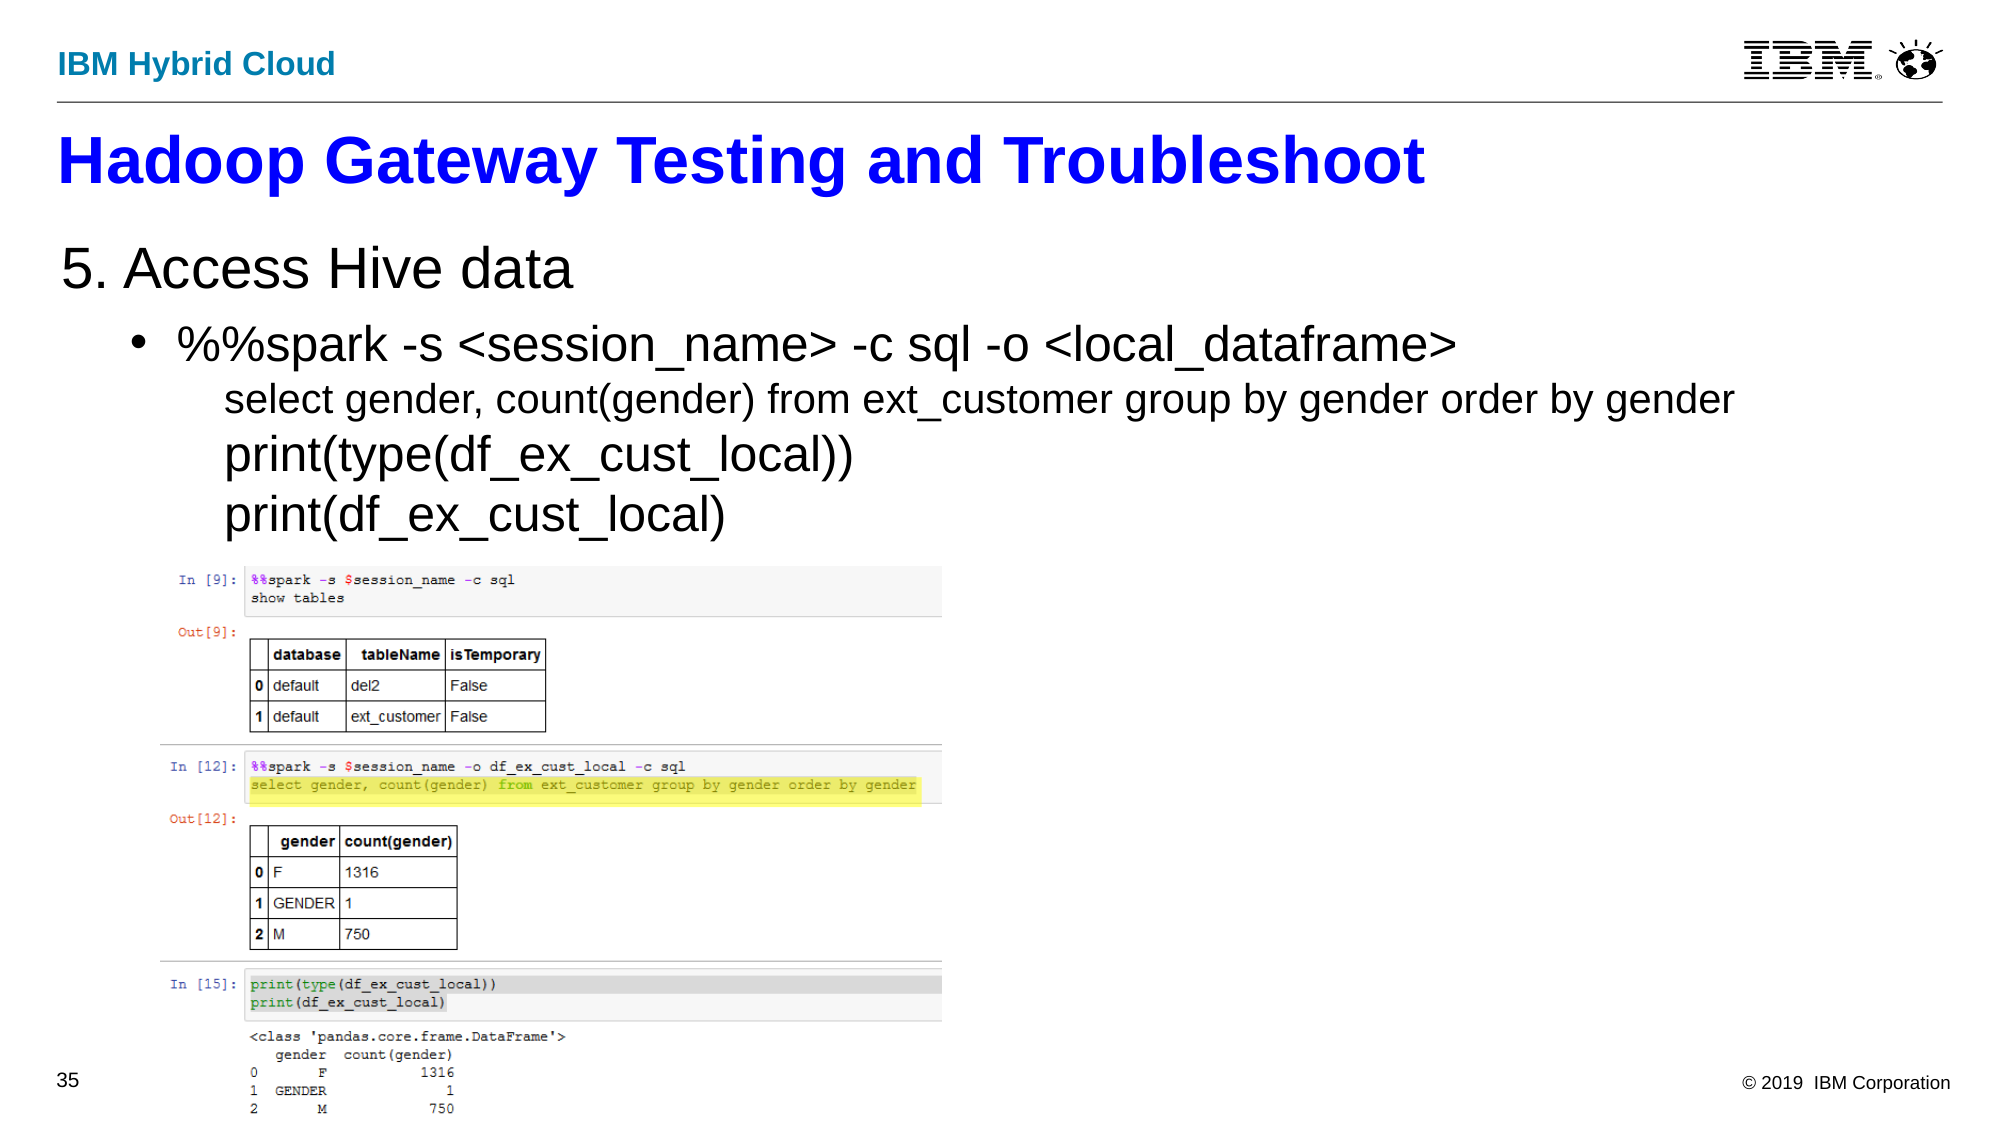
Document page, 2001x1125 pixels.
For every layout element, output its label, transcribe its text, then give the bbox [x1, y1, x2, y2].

list 5. Access Hive data [61, 188, 1930, 321]
text_box %%spark -s <session_name> -c sql -o <local_dataframe> select gender, count(gender) from ext_customer group by gender order by gender print(type(df_ex_cust_local)) print(df_ex_cust_local) [115, 304, 2000, 669]
title Hadoop Gateway Testing and Troubleshoot [57, 108, 1928, 211]
picture [160, 566, 942, 1125]
picture [1725, 25, 1958, 92]
